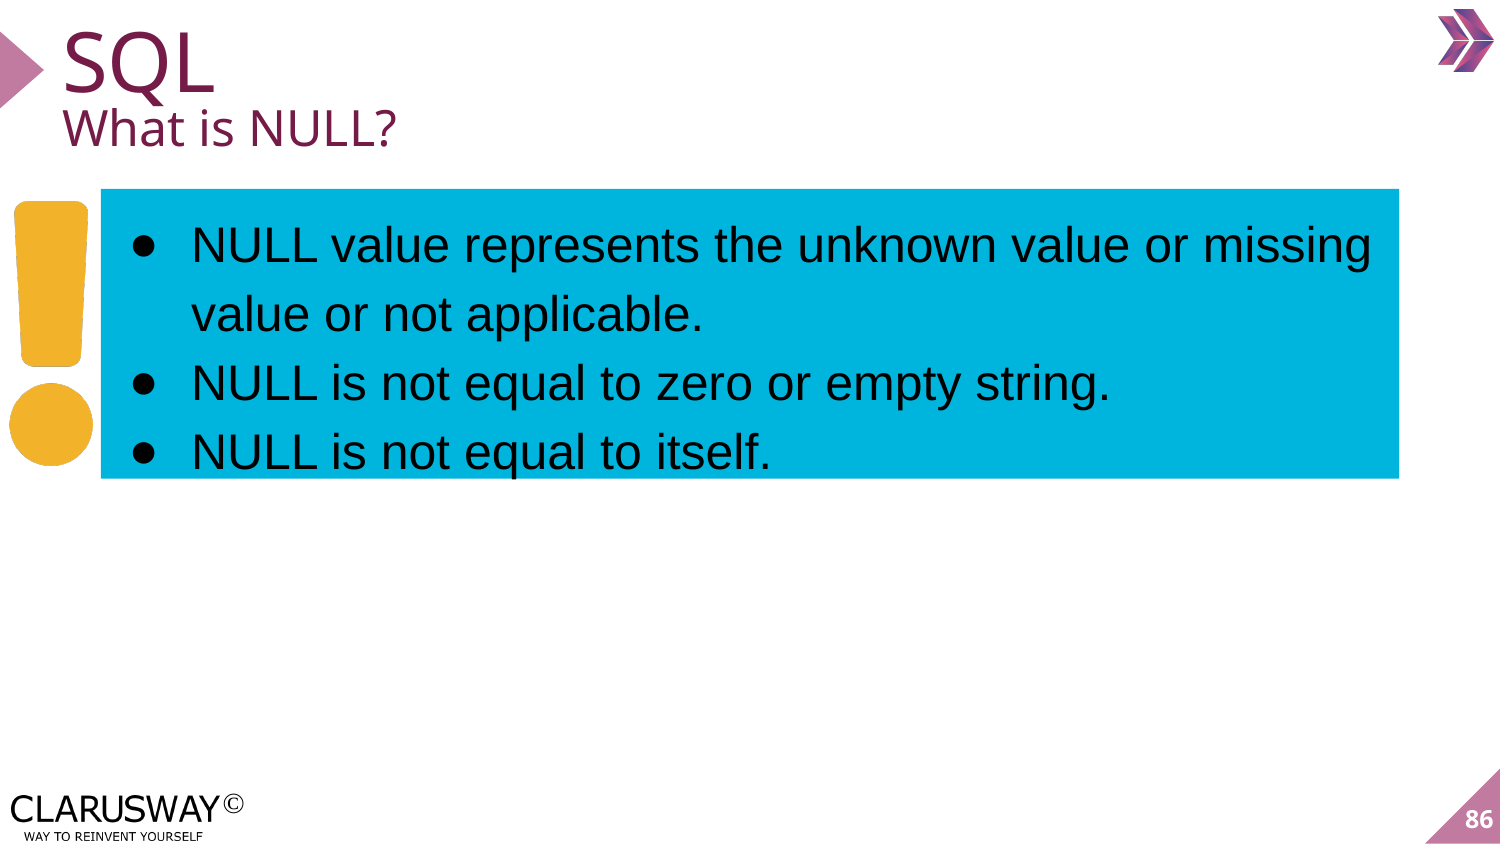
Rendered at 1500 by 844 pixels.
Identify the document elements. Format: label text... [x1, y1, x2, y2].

picture [1438, 9, 1494, 72]
picture [1, 201, 102, 467]
title SQL What is NULL? [62, 28, 1343, 132]
picture [11, 795, 220, 841]
text_box NULL value represents the unknown value or missing value or not applicable. NULL is not equal to zero or empty string. NULL is not equal to itself. [100, 188, 1400, 479]
slide_number ‹#› [1418, 760, 1494, 838]
